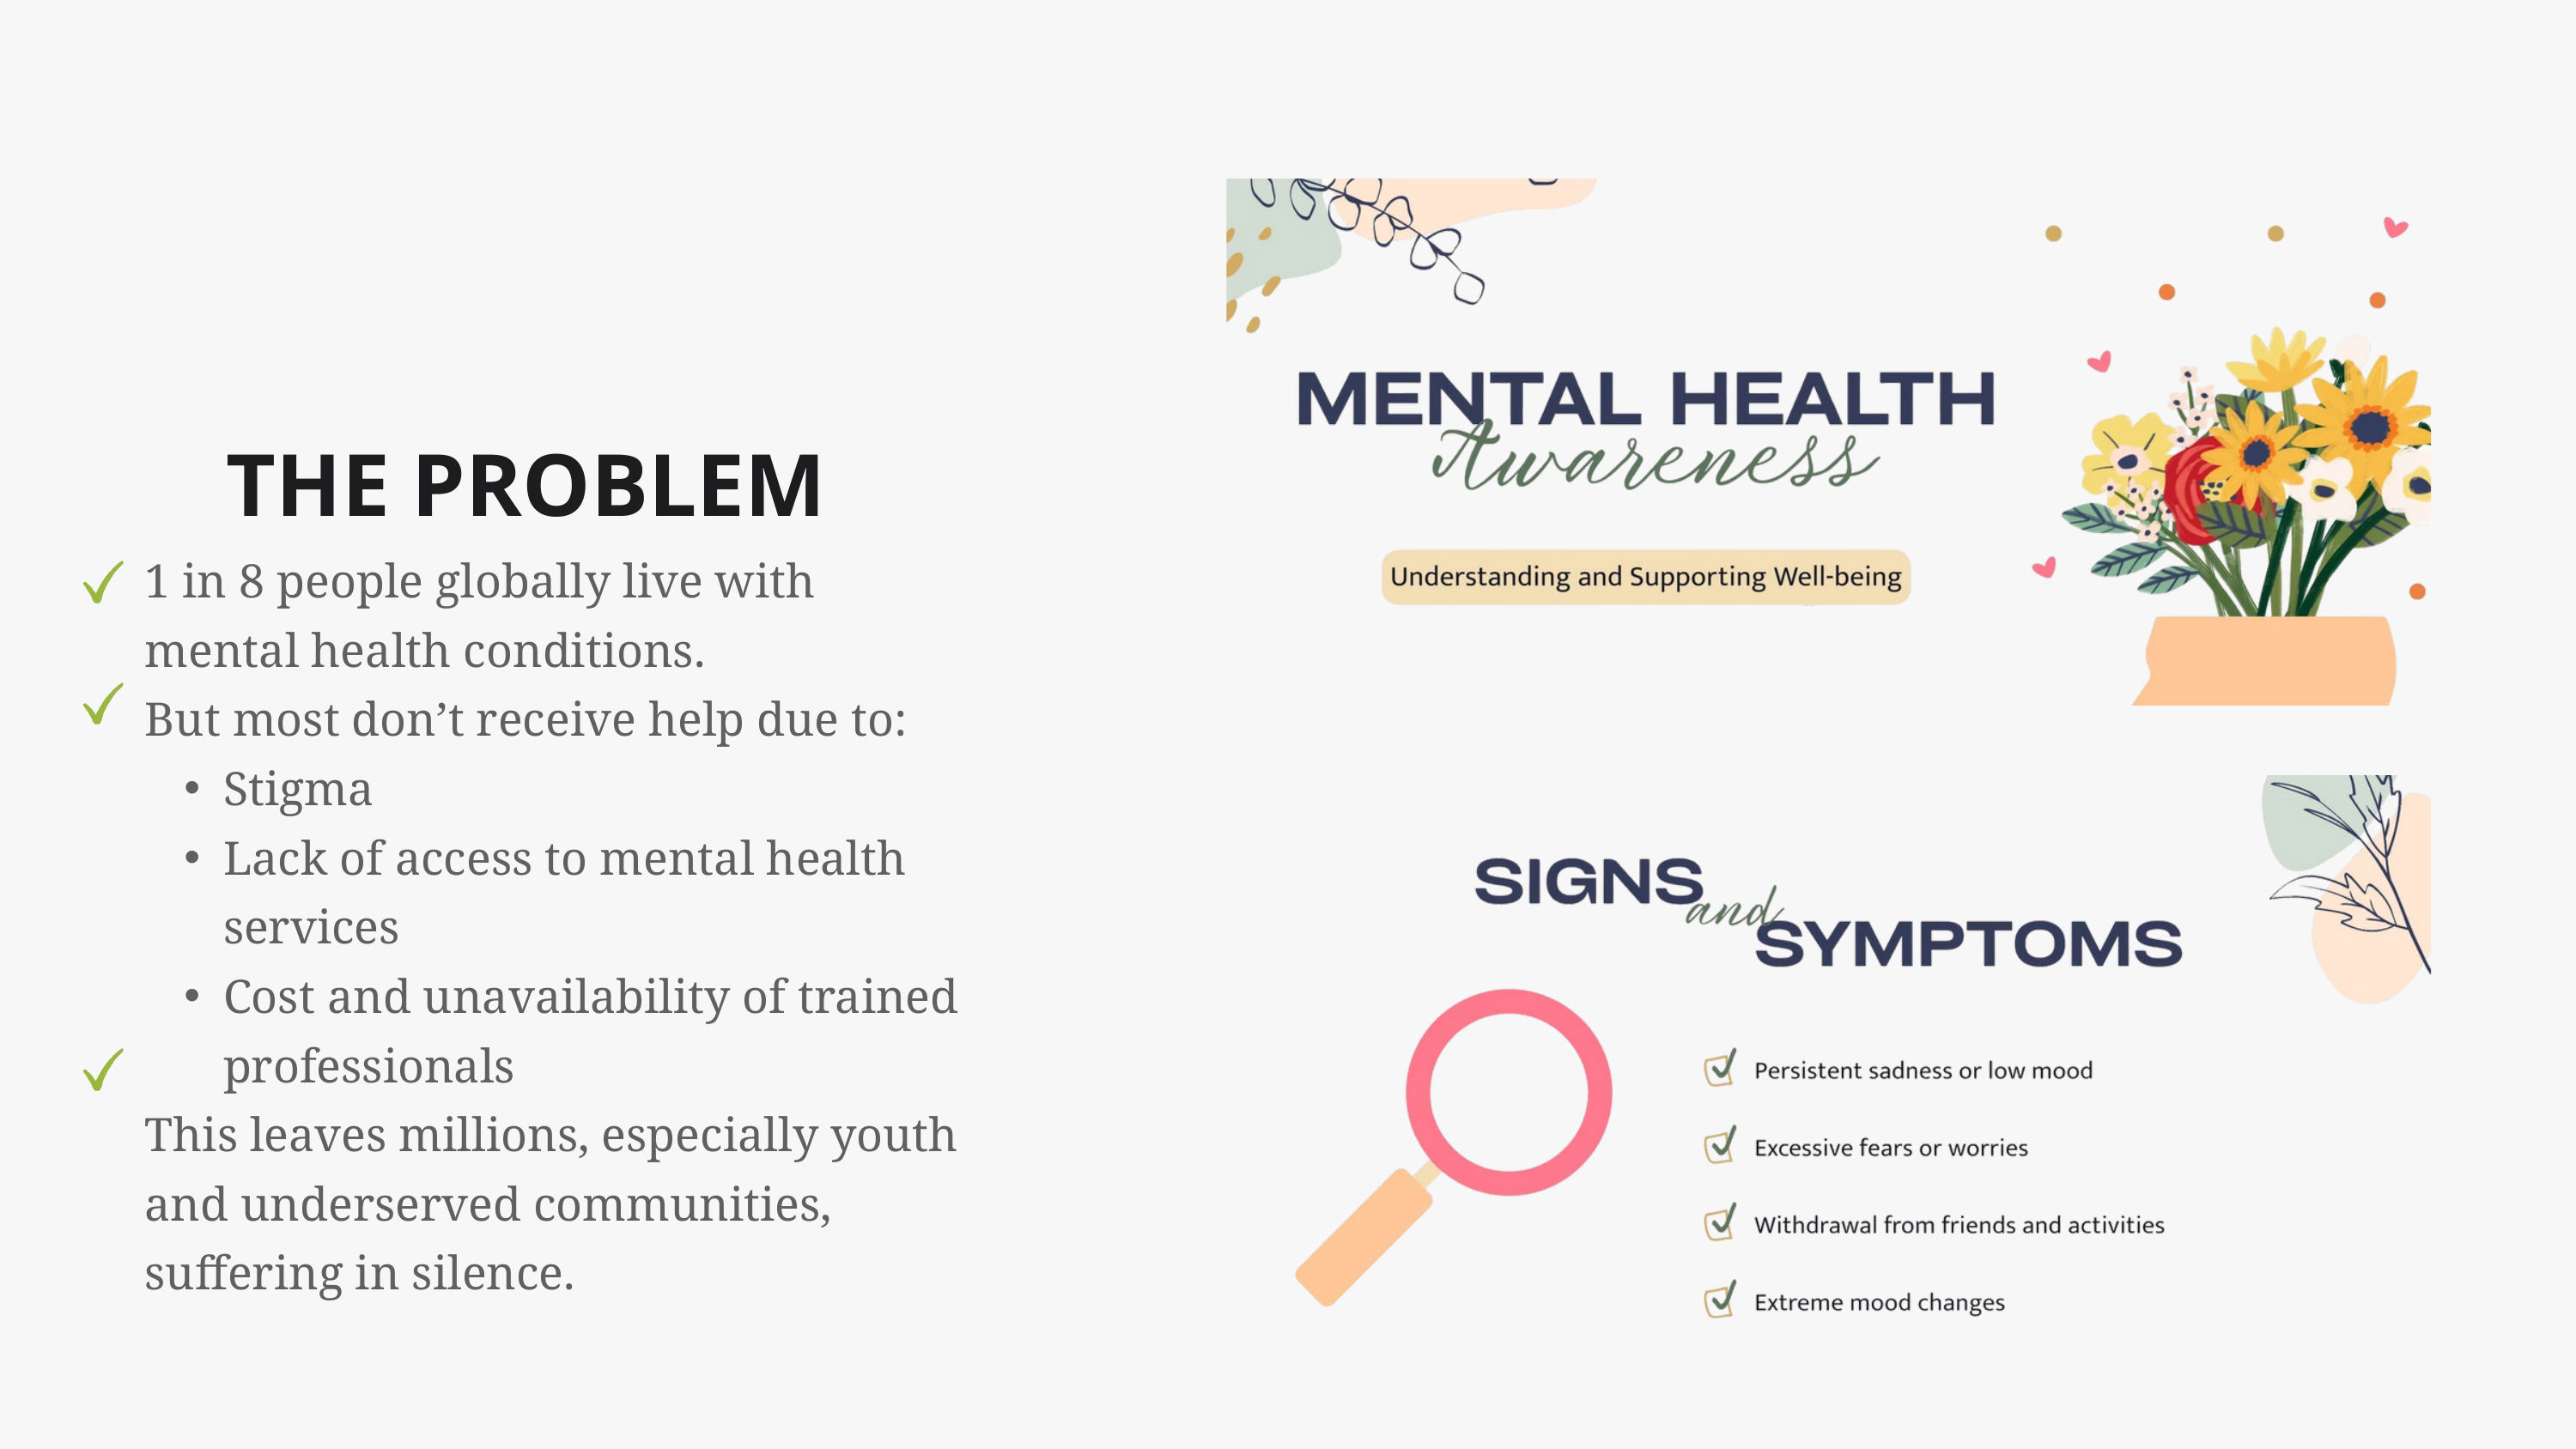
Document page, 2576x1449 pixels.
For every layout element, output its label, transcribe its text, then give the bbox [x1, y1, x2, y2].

text_box [1226, 179, 2432, 706]
text_box THE PROBLEM [226, 413, 896, 534]
text_box 1 in 8 people globally live with mental health conditions. But most don’t receive help due to: Stigma Lack of access to mental health services Cost and unavailability of trained professionals This leaves millions, especially youth and underserved communities, suffering in silence. [144, 537, 968, 1369]
text_box [82, 1048, 124, 1091]
text_box [82, 682, 124, 724]
text_box [82, 561, 124, 603]
text_box [1226, 775, 2432, 1361]
